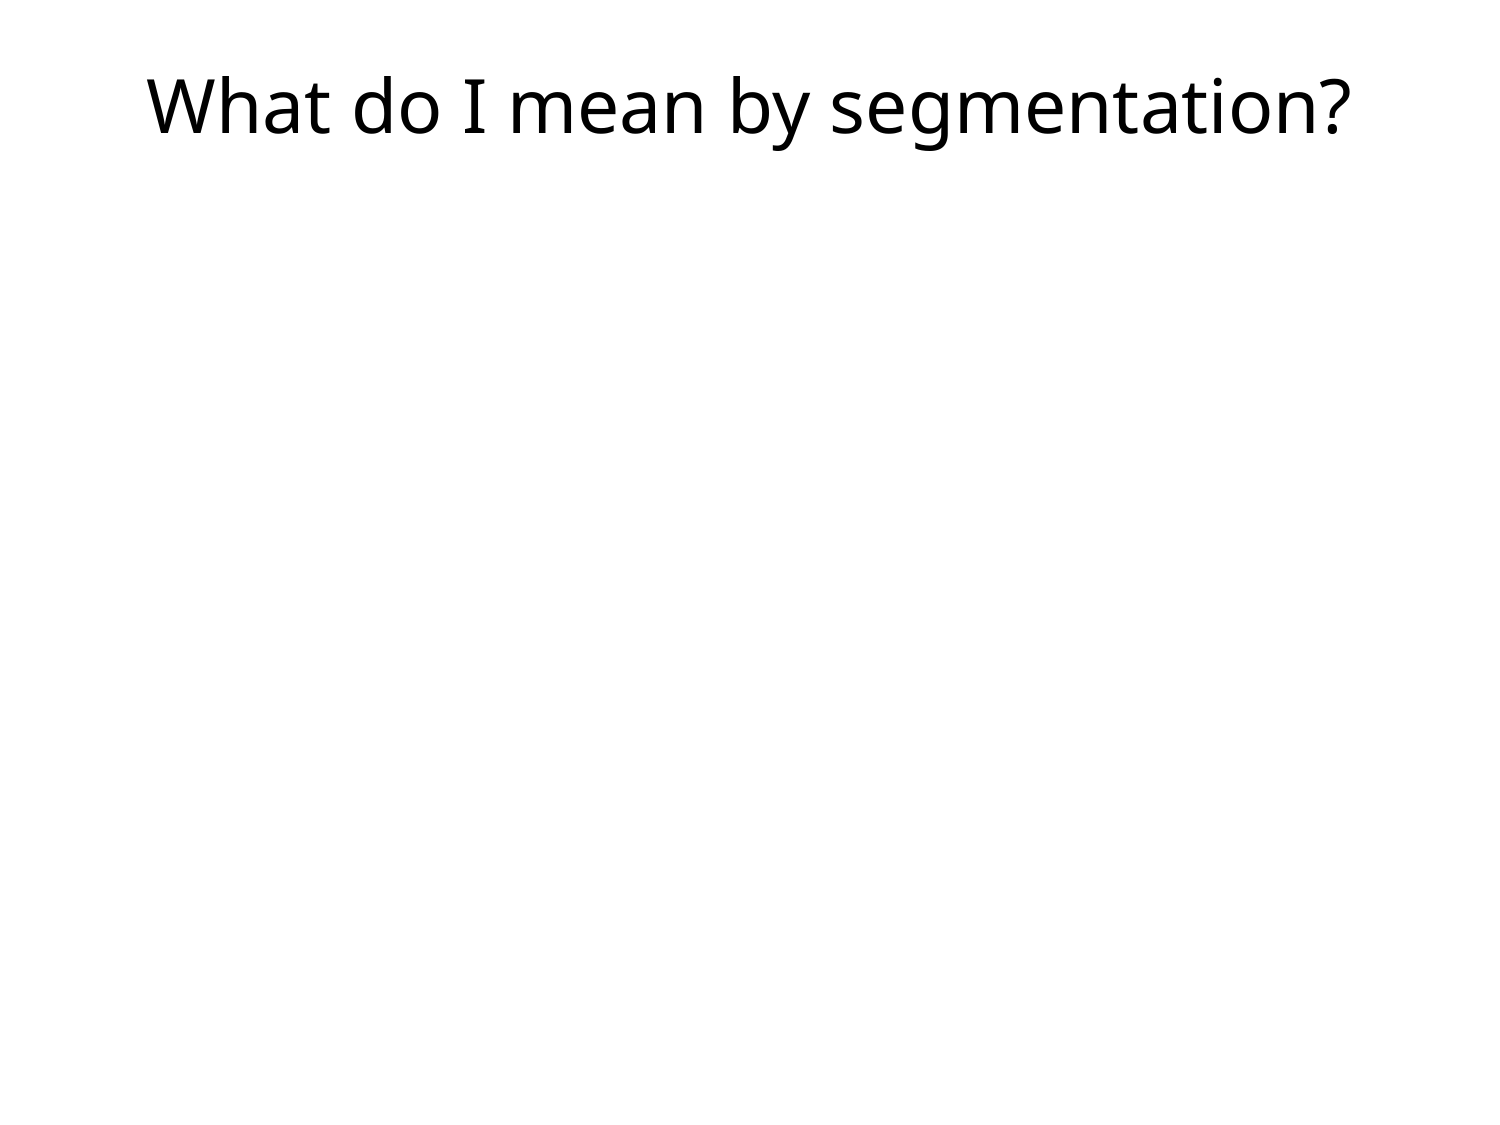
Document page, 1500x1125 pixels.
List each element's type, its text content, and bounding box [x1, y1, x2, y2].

title What do I mean by segmentation? [0, 33, 1500, 175]
